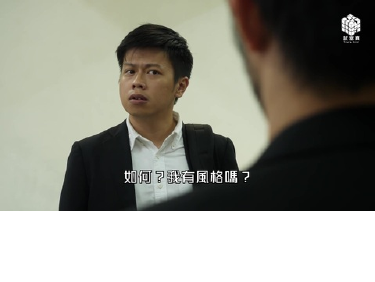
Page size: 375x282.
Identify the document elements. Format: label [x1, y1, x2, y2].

picture [0, 0, 375, 212]
